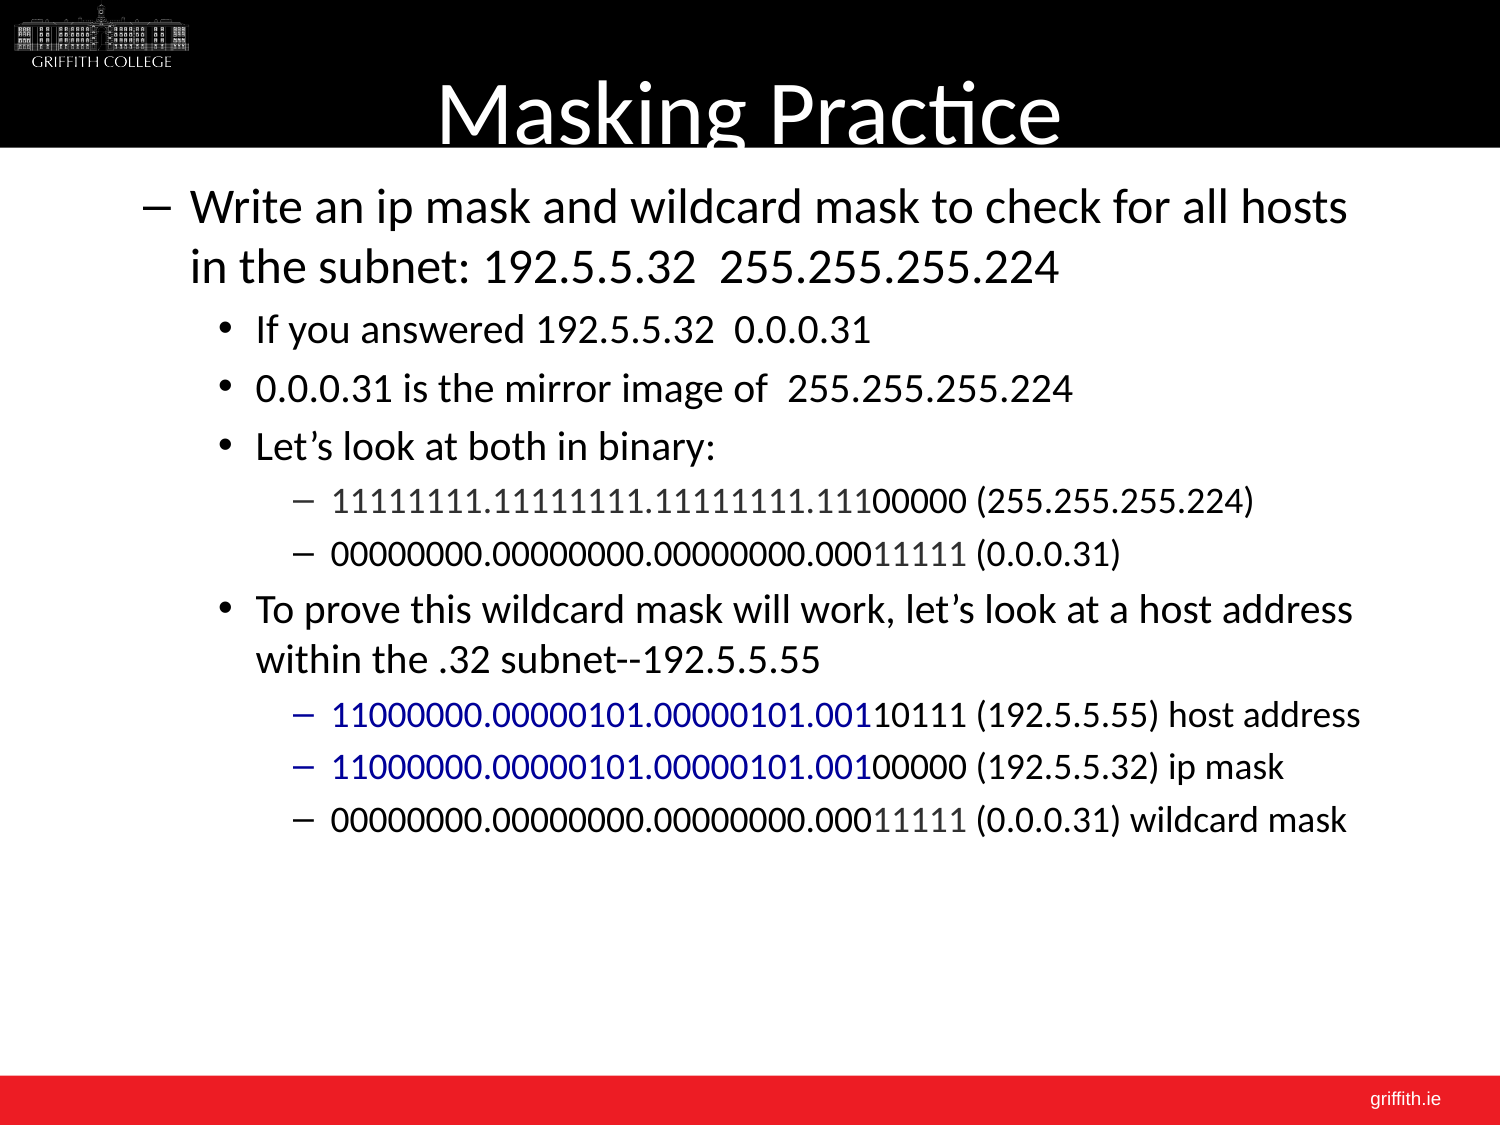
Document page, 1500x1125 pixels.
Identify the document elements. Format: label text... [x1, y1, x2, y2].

list Write an ip mask and wildcard mask to check for all hosts in the subnet: 192.5.5.32 255.255.255.224 If you answered 192.5.5.32 0.0.0.31 0.0.0.31 is the mirror image of 255.255.255.224 Let’s look at both in binary: 11111111.11111111.11111111.11100000 (255.255.255.224) 00000000.00000000.00000000.00011111 (0.0.0.31) To prove this wildcard mask will work, let’s look at a host address within the .32 subnet--192.5.5.55 11000000.00000101.00000101.00110111 (192.5.5.55) host address 11000000.00000101.00000101.00100000 (192.5.5.32) ip mask 00000000.00000000.00000000.00011111 (0.0.0.31) wildcard mask [53, 166, 1404, 909]
picture [0, 0, 206, 109]
title Masking Practice [75, 45, 1425, 233]
